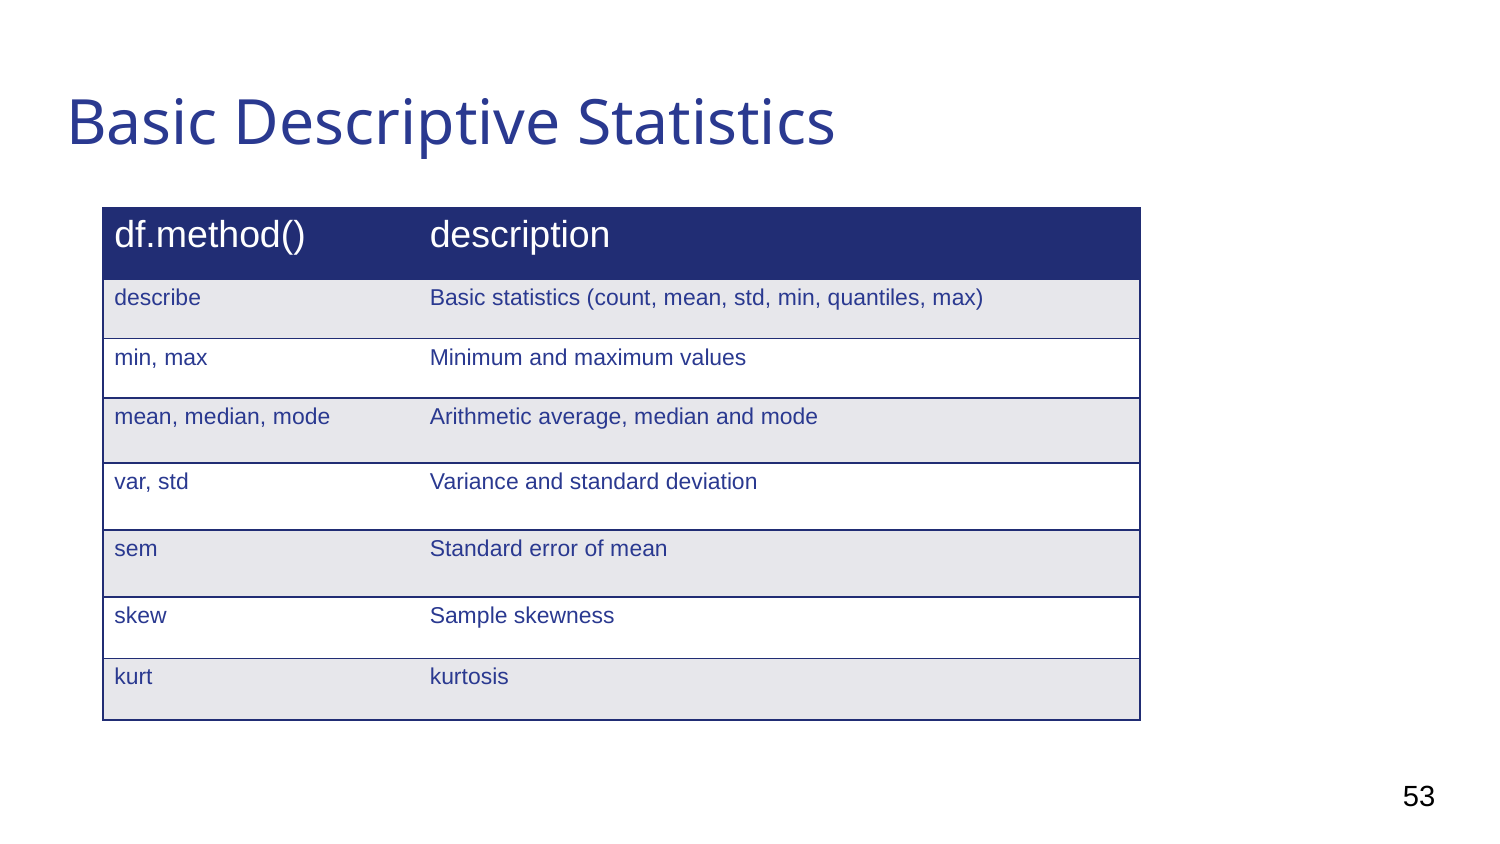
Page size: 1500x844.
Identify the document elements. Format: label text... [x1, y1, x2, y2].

table_cell Basic statistics (count, mean, std, min, quantiles, max) [419, 280, 1139, 338]
table_cell kurt [104, 659, 419, 719]
title Basic Descriptive Statistics [51, 67, 1449, 167]
table_cell Variance and standard deviation [419, 464, 1139, 529]
table_cell skew [104, 598, 419, 658]
table_cell var, std [104, 464, 419, 529]
table_cell min, max [104, 339, 419, 397]
table_cell describe [104, 280, 419, 338]
table_cell sem [104, 531, 419, 596]
table_cell Sample skewness [419, 598, 1139, 658]
table_header description [419, 209, 1139, 278]
table_cell mean, median, mode [104, 399, 419, 462]
slide_number 53 [1387, 762, 1478, 828]
table_cell kurtosis [419, 659, 1139, 719]
table_header df.method() [104, 209, 419, 278]
table_cell Standard error of mean [419, 531, 1139, 596]
table_cell Arithmetic average, median and mode [419, 399, 1139, 462]
table_cell Minimum and maximum values [419, 339, 1139, 397]
